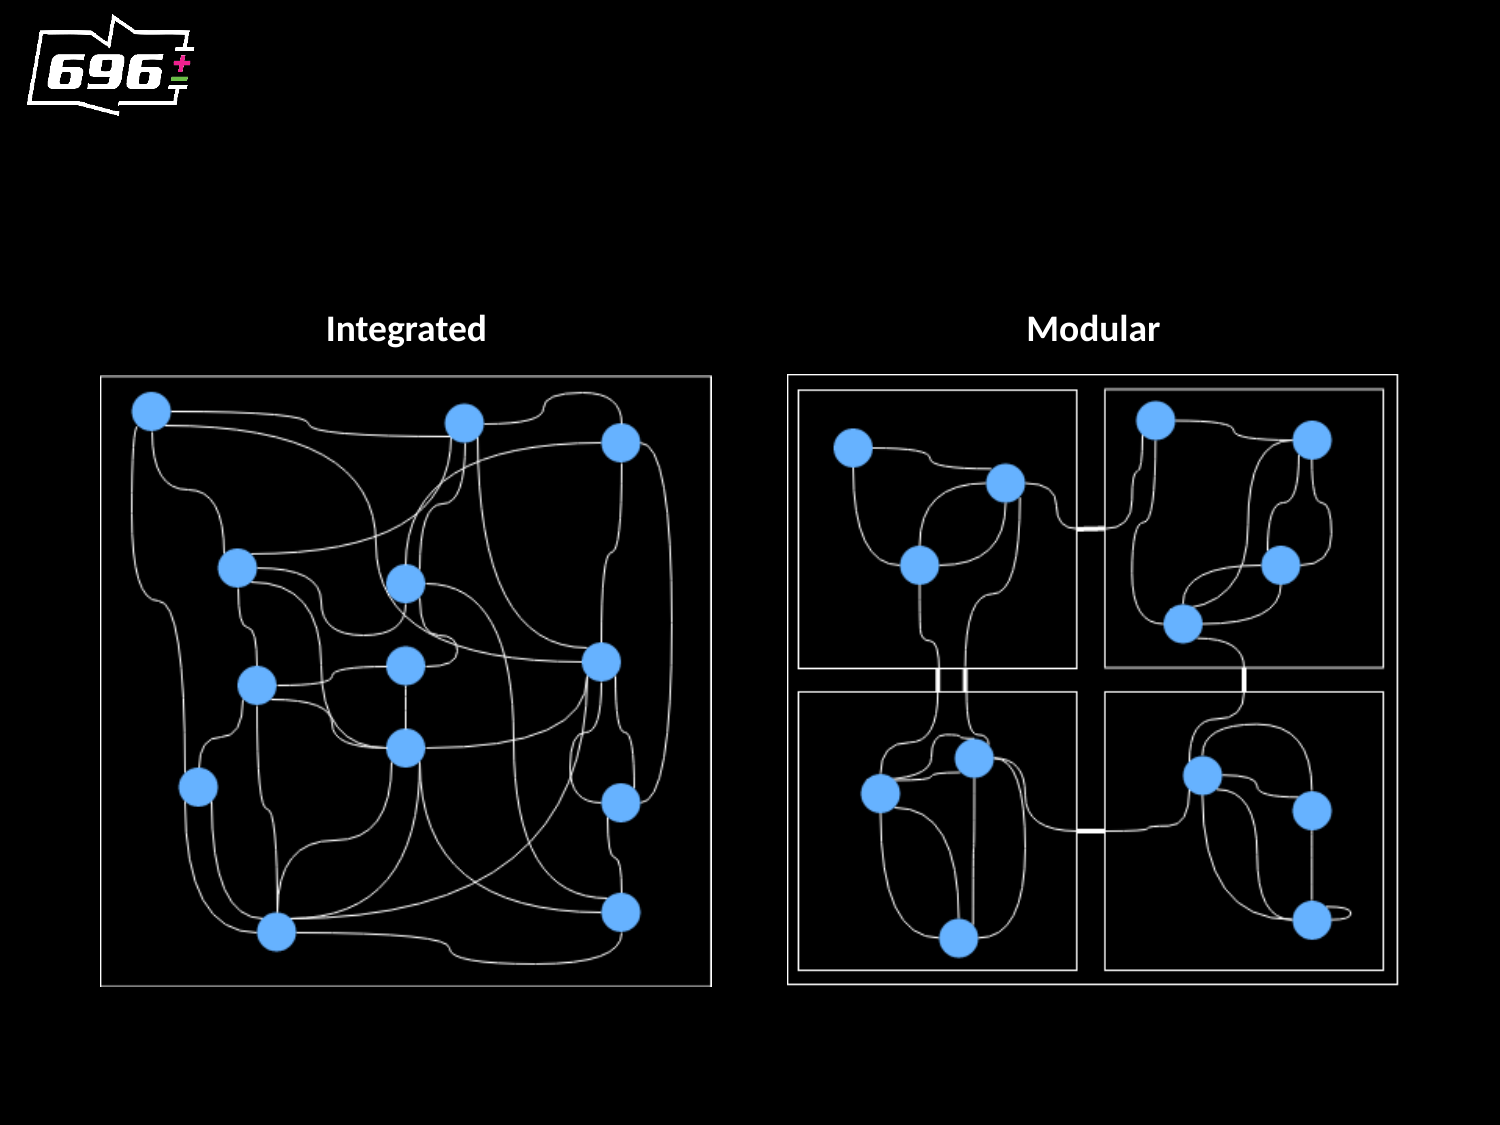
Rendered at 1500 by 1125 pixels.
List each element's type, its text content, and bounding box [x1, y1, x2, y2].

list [786, 374, 1400, 988]
picture [0, 5, 225, 132]
list Integrated [75, 251, 738, 357]
list Modular [761, 251, 1425, 357]
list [100, 375, 713, 987]
